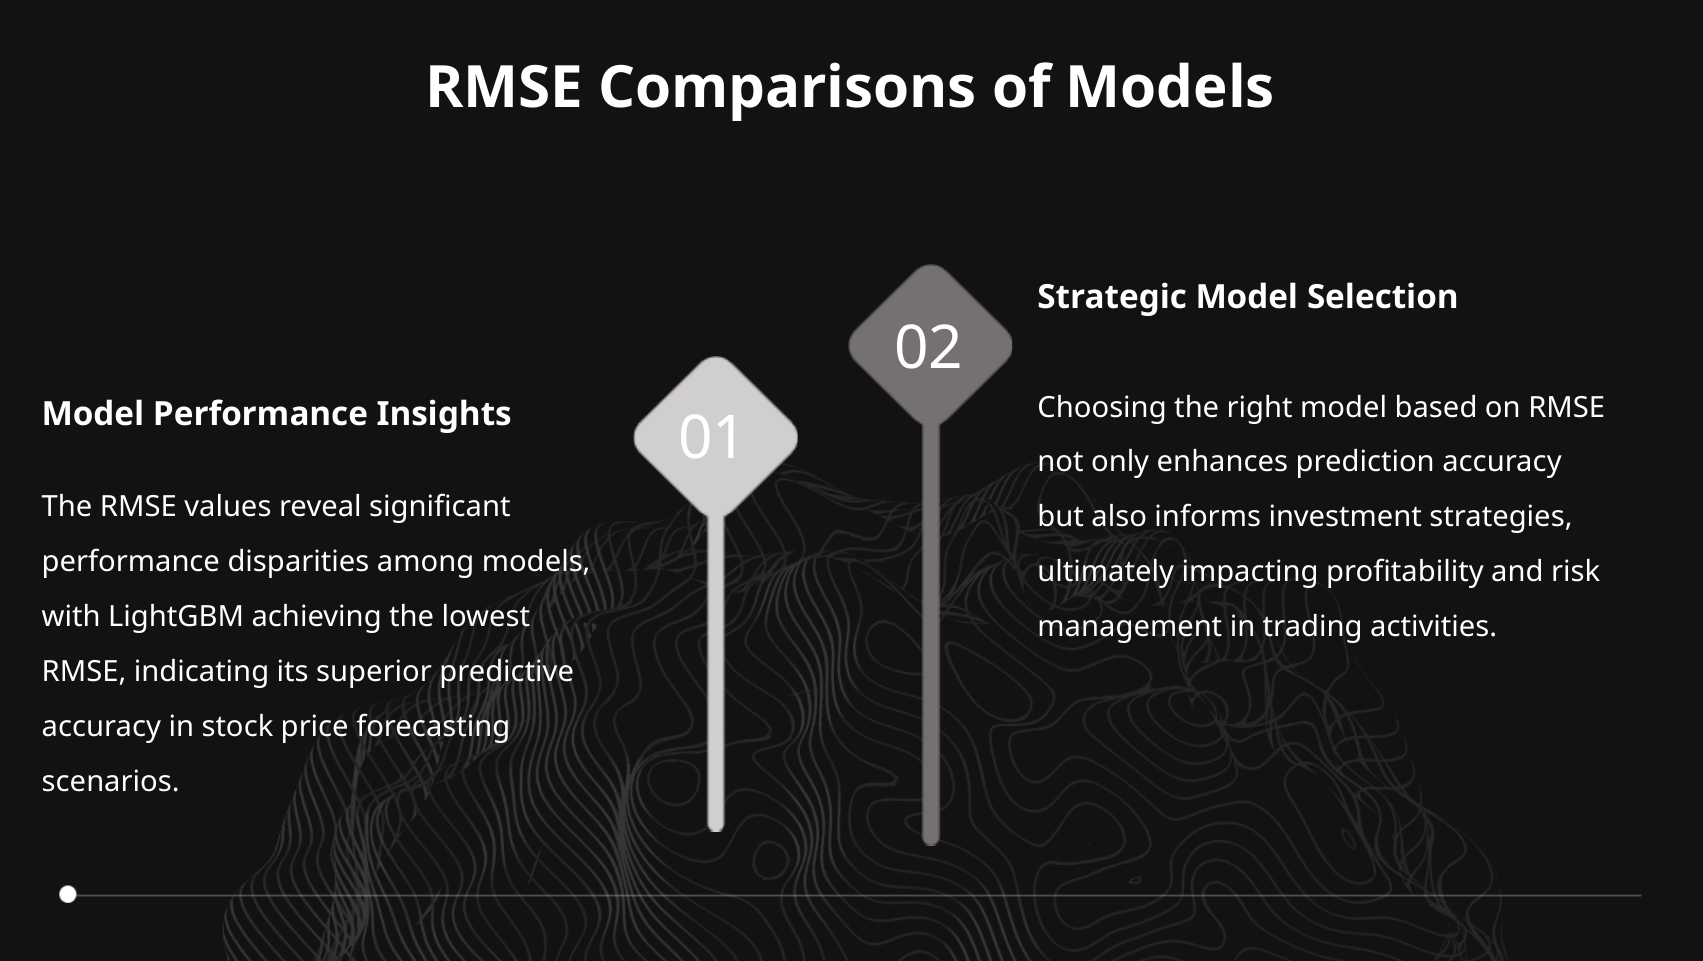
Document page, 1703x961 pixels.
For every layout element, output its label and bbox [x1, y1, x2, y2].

text_box [41, 493, 605, 771]
text_box [835, 299, 1024, 376]
text_box [1037, 266, 1634, 317]
text_box [1037, 375, 1613, 635]
text_box [80, 43, 1619, 115]
text_box [41, 383, 605, 434]
text_box [618, 389, 807, 465]
picture [0, 0, 1703, 961]
